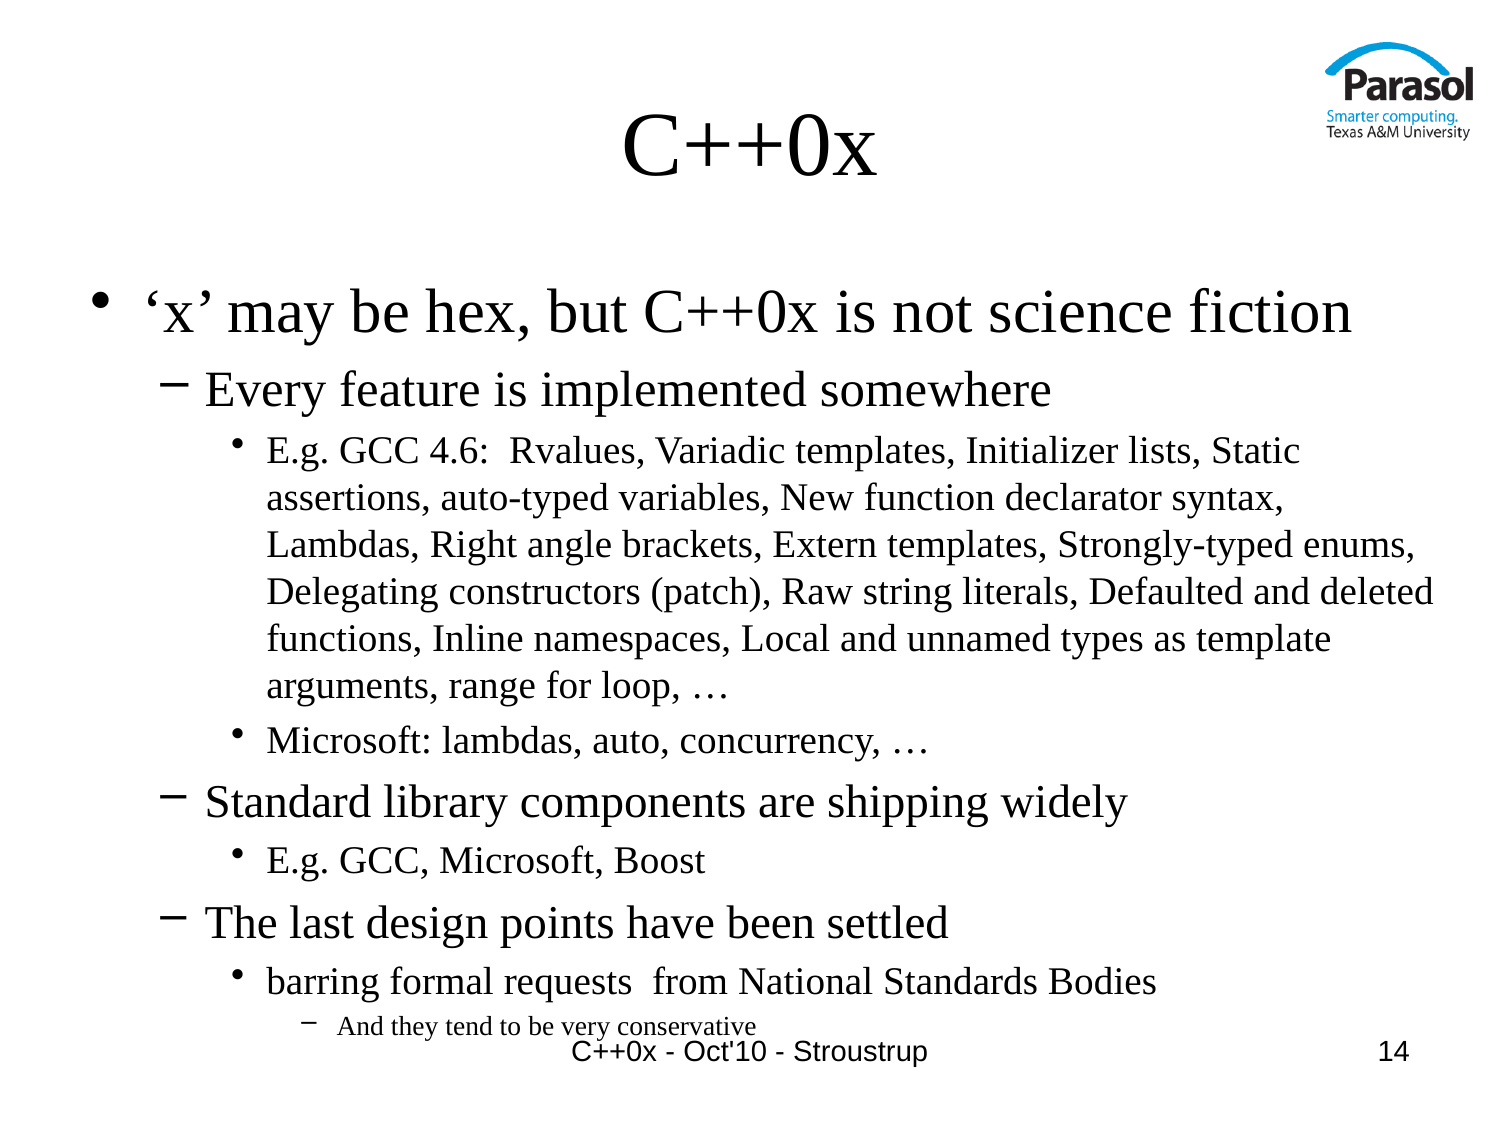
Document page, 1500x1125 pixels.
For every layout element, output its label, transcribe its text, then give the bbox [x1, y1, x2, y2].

list ‘x’ may be hex, but C++0x is not science fiction Every feature is implemented somewhere E.g. GCC 4.6: Rvalues, Variadic templates, Initializer lists, Static assertions, auto-typed variables, New function declarator syntax, Lambdas, Right angle brackets, Extern templates, Strongly-typed enums, Delegating constructors (patch), Raw string literals, Defaulted and deleted functions, Inline namespaces, Local and unnamed types as template arguments, range for loop, … Microsoft: lambdas, auto, concurrency, … Standard library components are shipping widely E.g. GCC, Microsoft, Boost The last design points have been settled barring formal requests from National Standards Bodies And they tend to be very conservative [74, 262, 1463, 1051]
title C++0x [74, 44, 1426, 233]
picture [1312, 24, 1488, 158]
slide_number 14 [1074, 1024, 1426, 1103]
footer C++0x - Oct'10 - Stroustrup [512, 1024, 988, 1103]
